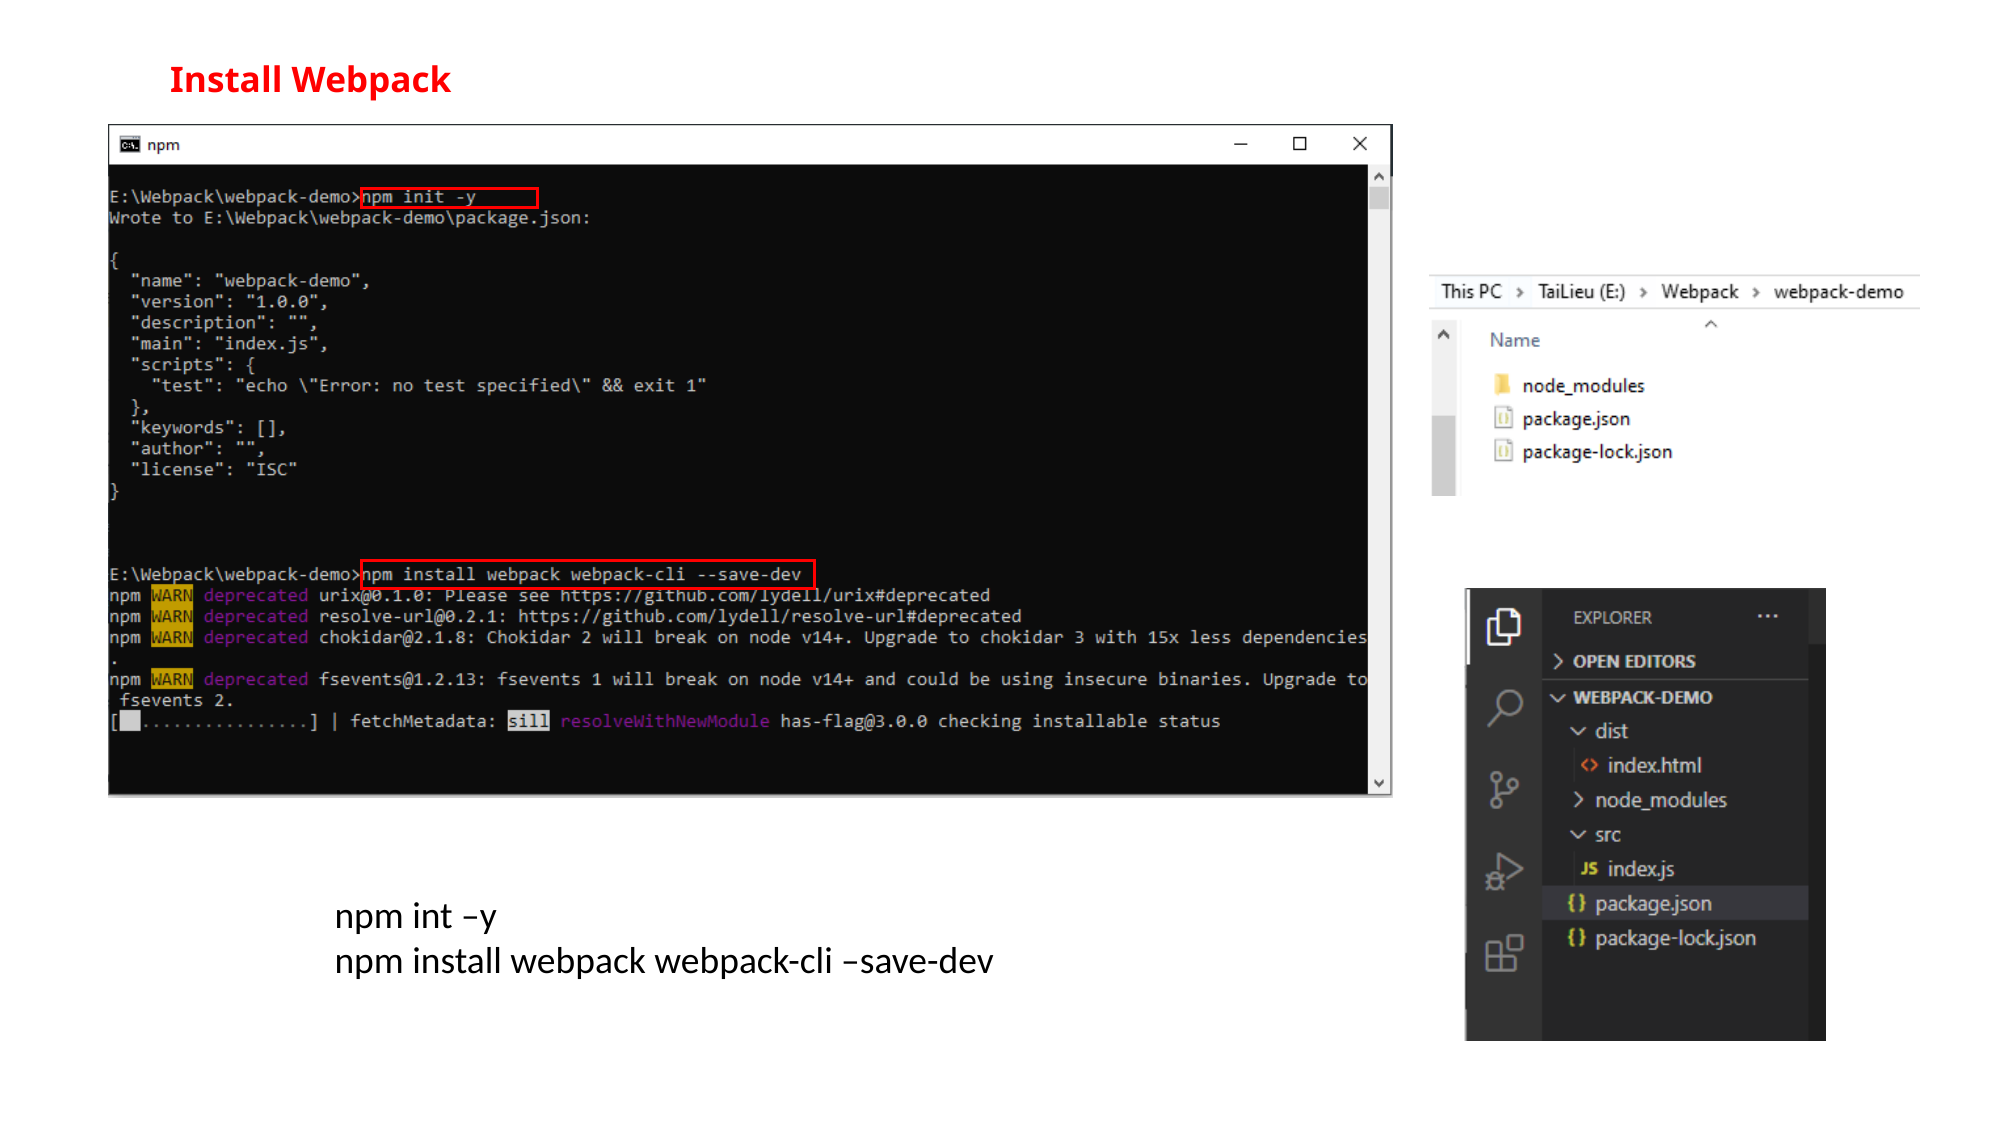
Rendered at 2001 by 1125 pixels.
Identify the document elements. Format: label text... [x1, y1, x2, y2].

text_box Install Webpack [155, 54, 1881, 108]
text_box npm int –y npm install webpack webpack-cli –save-dev [319, 883, 1354, 989]
picture [1464, 588, 1826, 1041]
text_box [108, 124, 1393, 798]
picture [1429, 267, 1920, 496]
